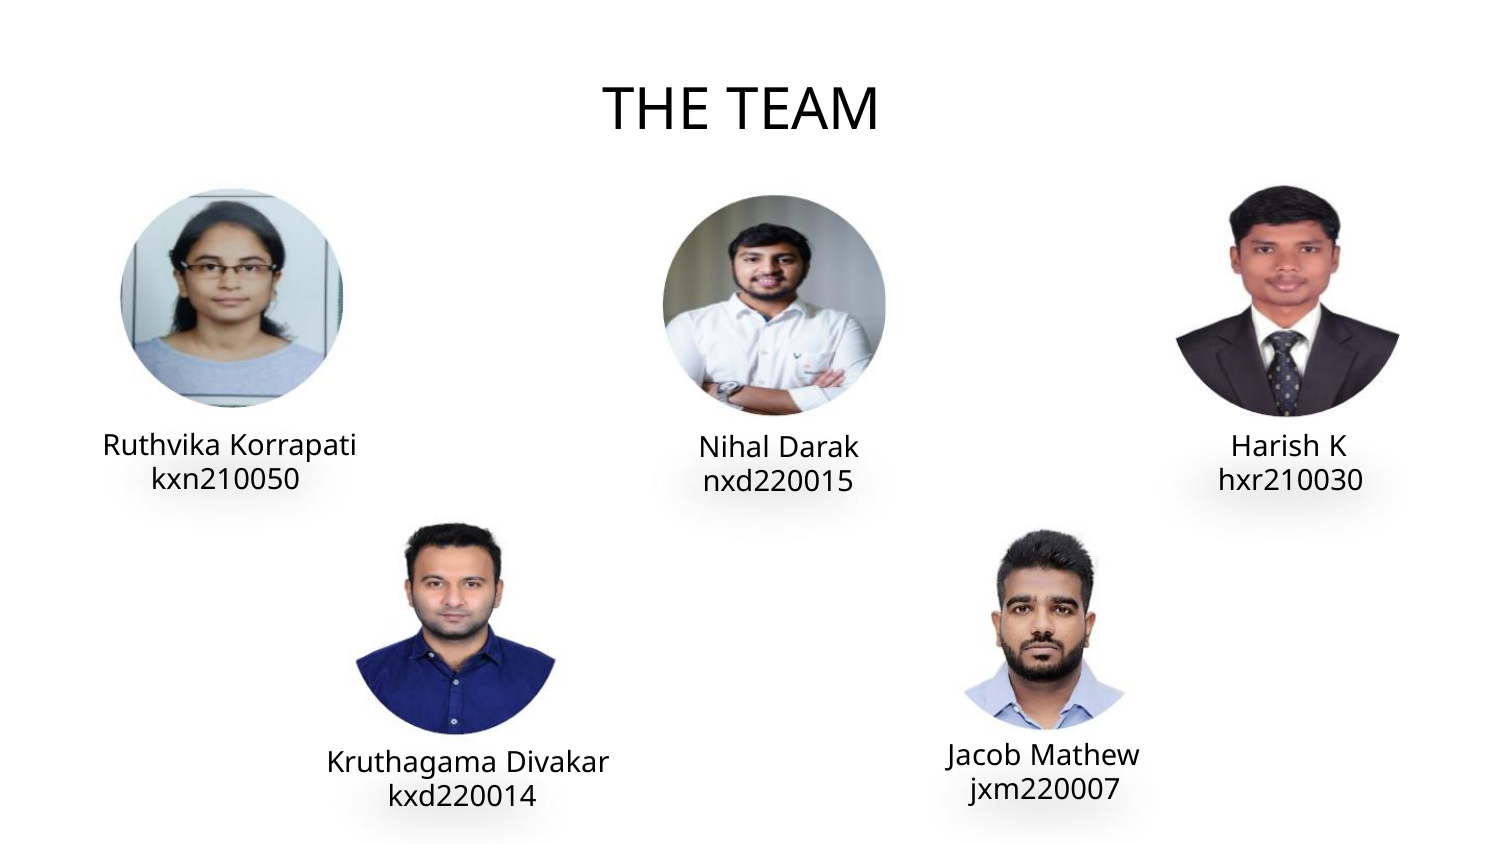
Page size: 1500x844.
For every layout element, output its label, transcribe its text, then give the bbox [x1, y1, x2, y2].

text_box Harish K hxr210030 [1217, 429, 1381, 497]
text_box Kruthagama Divakar kxd220014 [326, 745, 617, 813]
text_box Jacob Mathew jxm220007 [947, 738, 1161, 806]
text_box Nihal Darak nxd220015 [698, 430, 876, 498]
text_box THE TEAM [602, 75, 923, 142]
text_box [0, 0, 1500, 844]
text_box Ruthvika Korrapati kxn210050 [102, 428, 367, 496]
